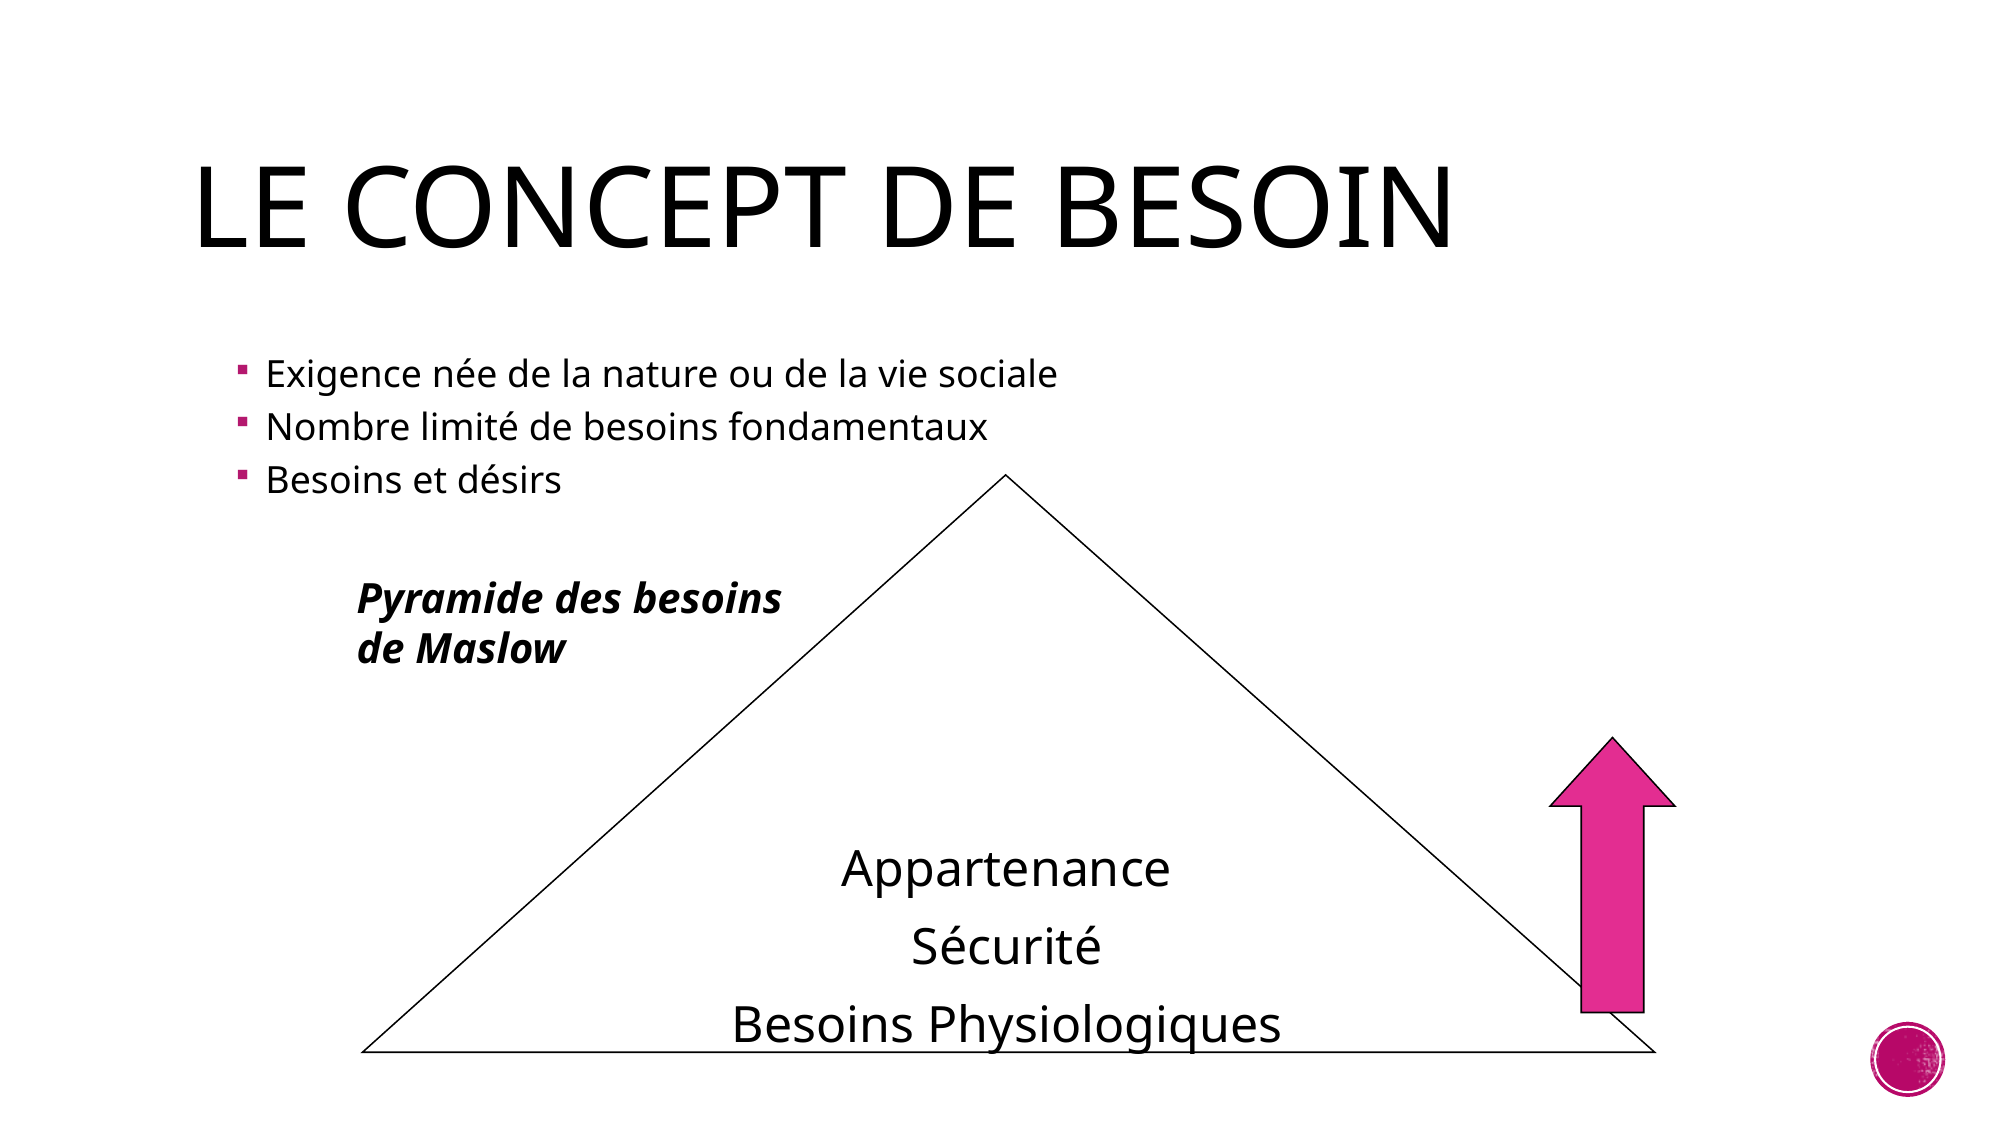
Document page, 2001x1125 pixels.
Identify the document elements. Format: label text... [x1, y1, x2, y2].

list Exigence née de la nature ou de la vie sociale Nombre limité de besoins fondamentaux Besoins et désirs [175, 348, 1826, 1013]
text_box [1550, 737, 1676, 1013]
text_box Appartenance Sécurité Besoins Physiologiques [362, 474, 1655, 1053]
text_box Pyramide des besoins de Maslow [341, 564, 798, 680]
title Le concept de besoin [175, 79, 1826, 344]
